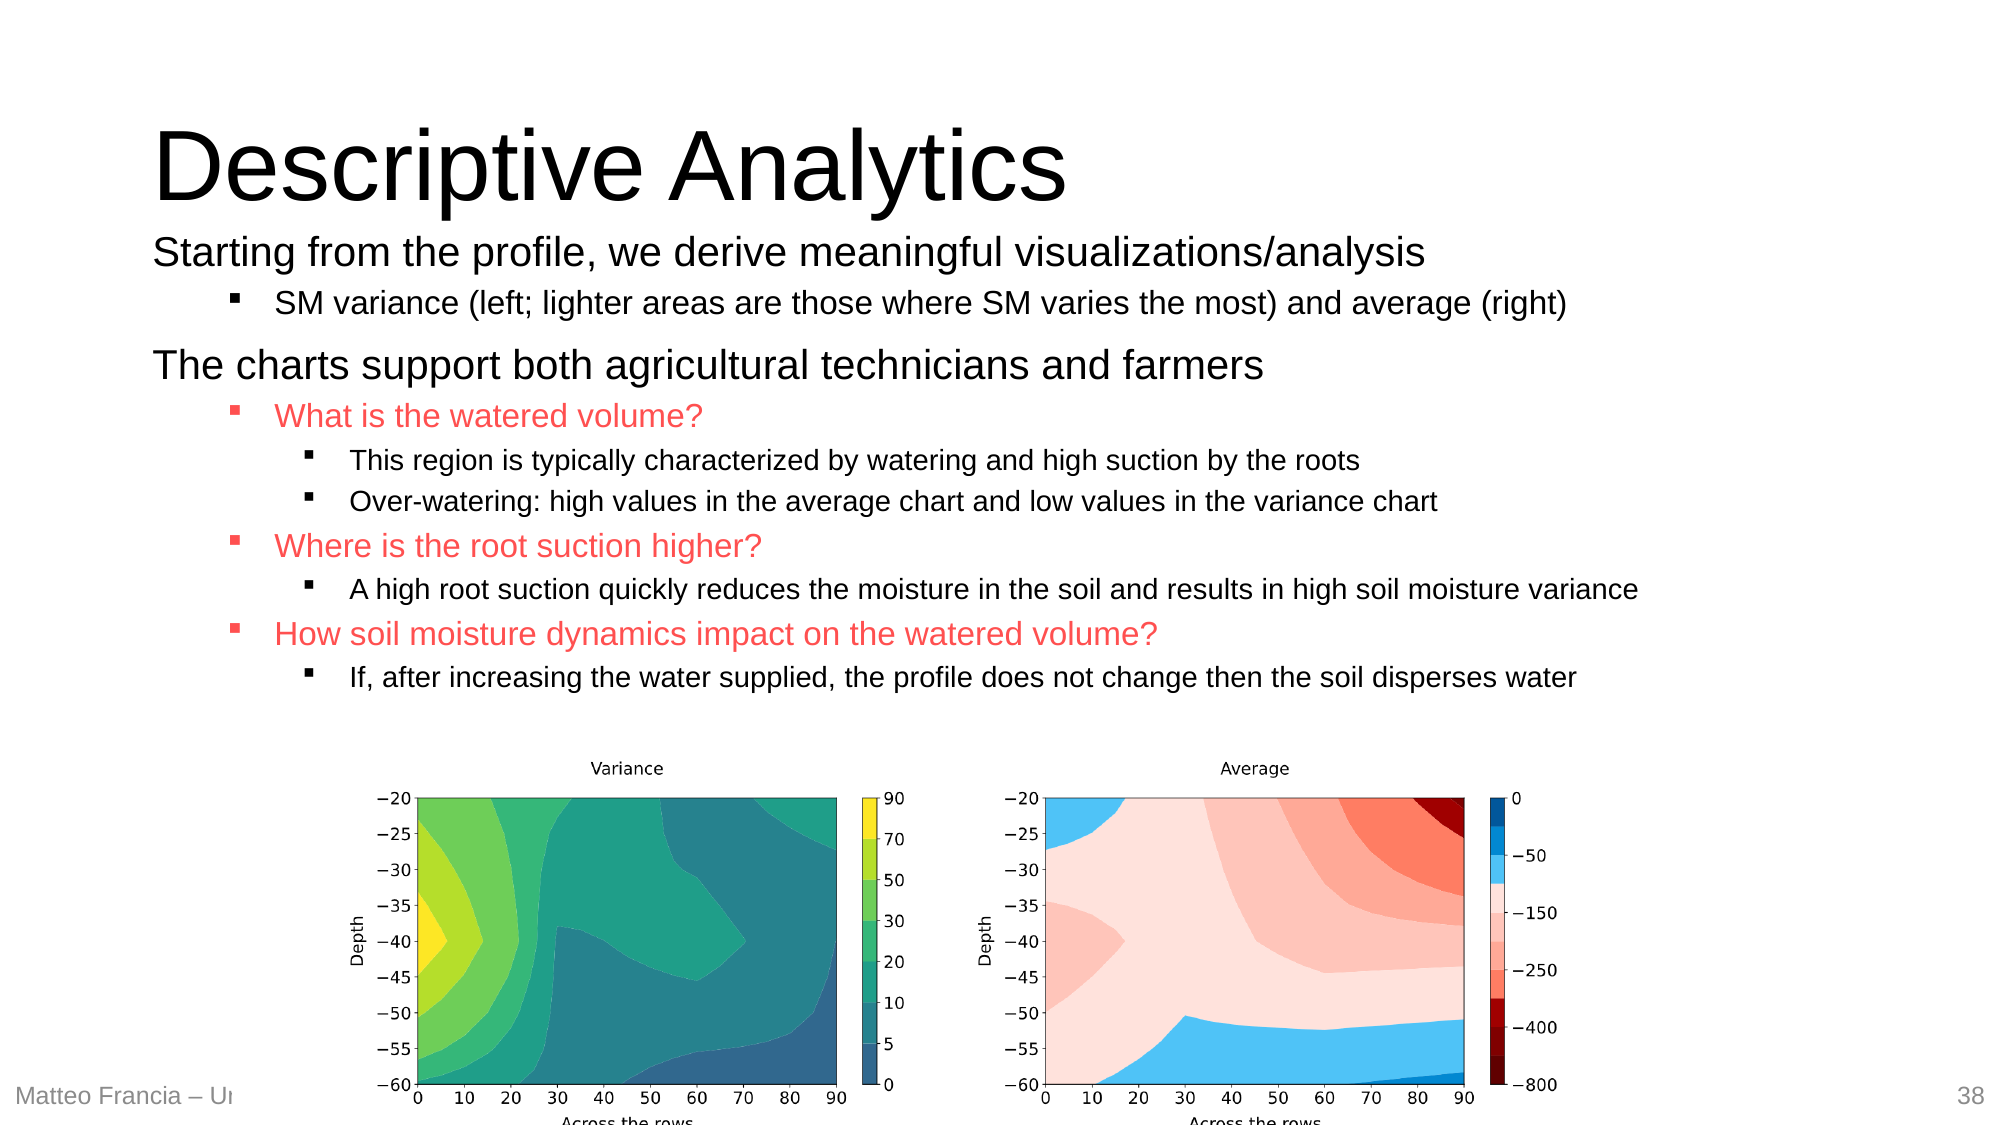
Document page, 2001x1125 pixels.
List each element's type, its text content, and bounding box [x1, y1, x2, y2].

footer Matteo Francia – University of Bologna [0, 1065, 232, 1125]
slide_number 38 [1717, 1065, 2000, 1125]
list Starting from the profile, we derive meaningful visualizations/analysis SM variance (left; lighter areas are those where SM varies the most) and average (right) The charts support both agricultural technicians and farmers What is the watered volume? This region is typically characterized by watering and high suction by the roots Over-watering: high values in the average chart and low values in the variance chart Where is the root suction higher? A high root suction quickly reduces the moisture in the soil and results in high soil moisture variance How soil moisture dynamics impact on the watered volume? If, after increasing the water supplied, the profile does not change then the soil disperses water [137, 278, 1863, 993]
title Descriptive Analytics [137, 59, 1863, 278]
picture [232, 753, 1717, 1125]
